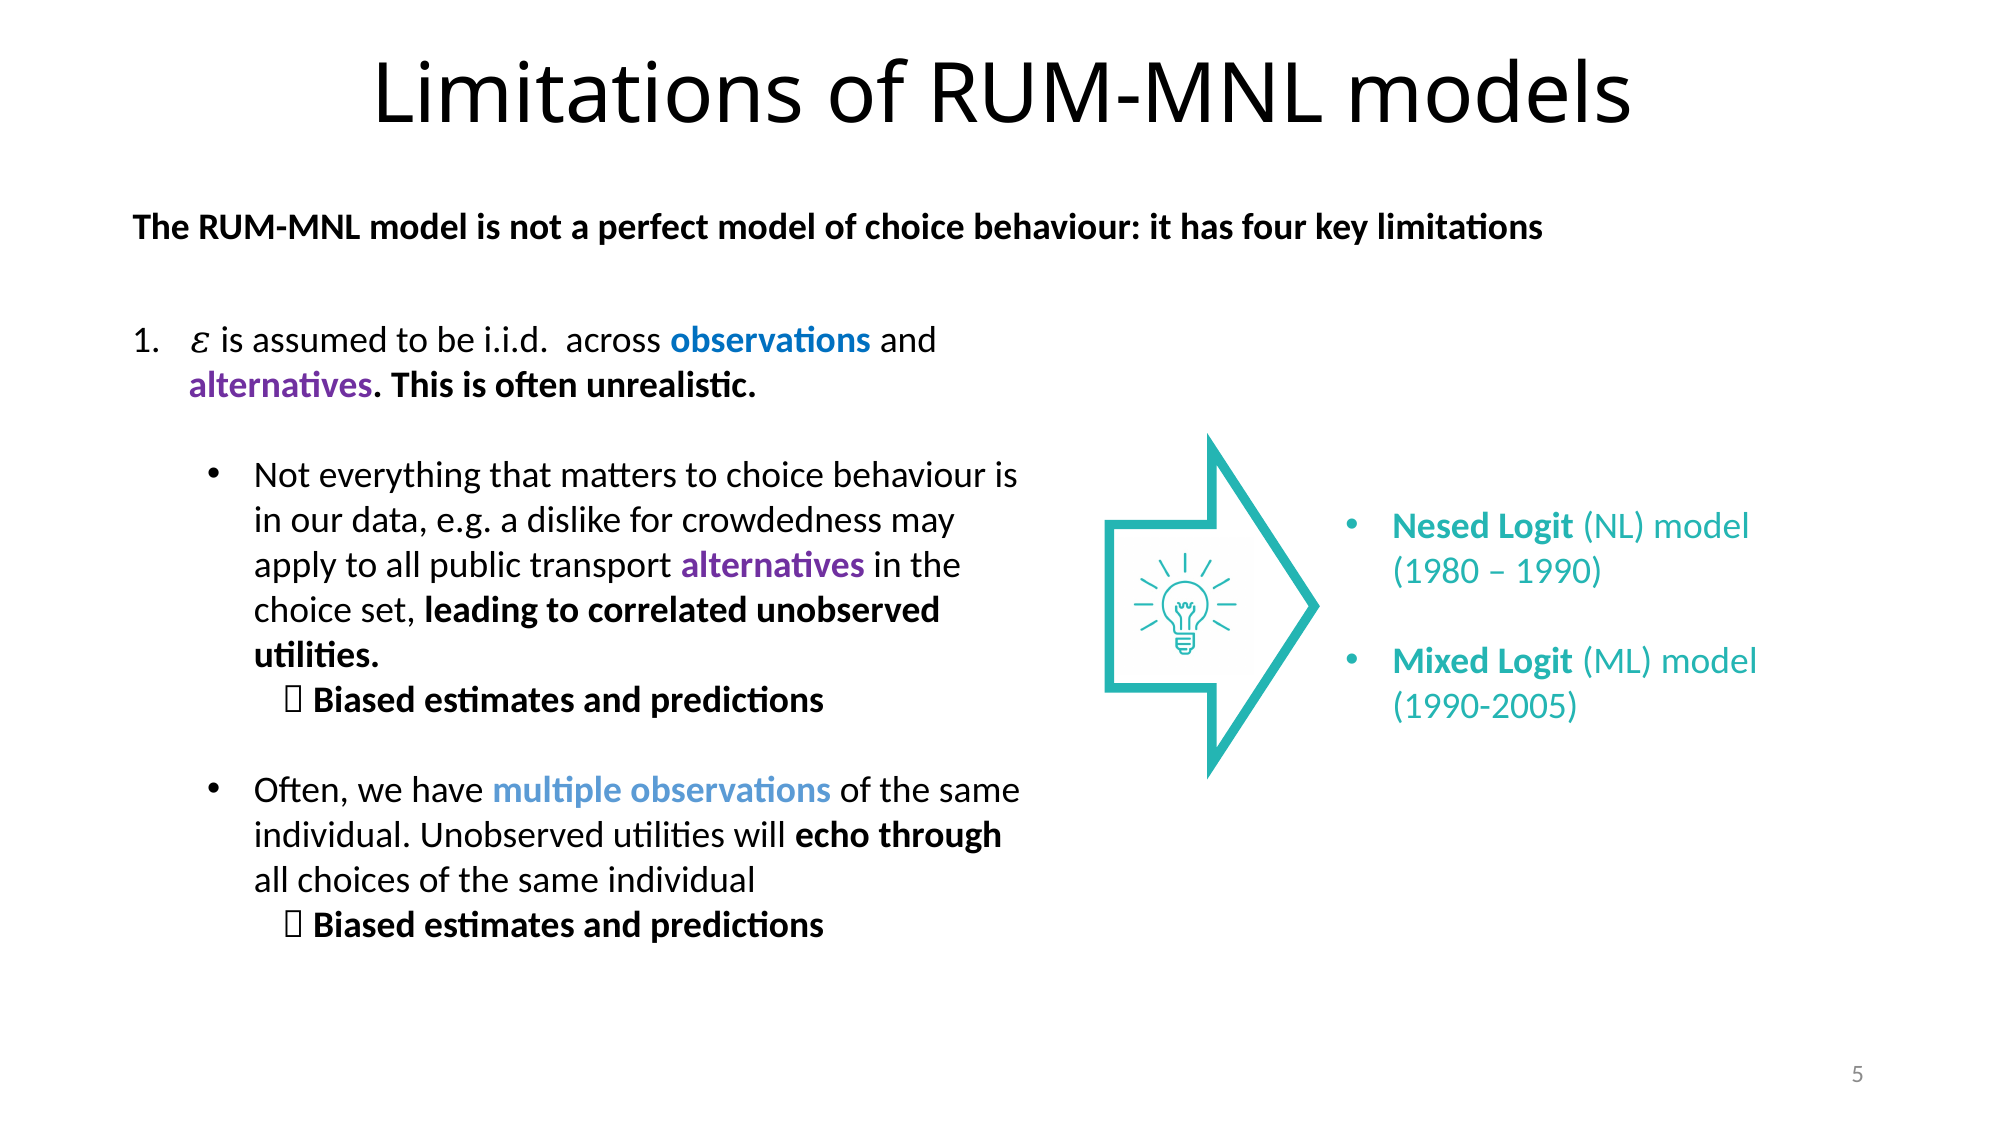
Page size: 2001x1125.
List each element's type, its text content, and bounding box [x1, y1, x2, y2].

list The RUM-MNL model is not a perfect model of choice behaviour: it has four key limitations [117, 199, 1680, 278]
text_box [1109, 448, 1848, 900]
title Limitations of RUM-MNL models [117, 22, 1888, 170]
text_box 𝜀 is assumed to be i.i.d. across observations and alternatives. This is often unrealistic. Not everything that matters to choice behaviour is in our data, e.g. a dislike for crowdedness may apply to all public transport alternatives in the choice set, leading to correlated unobserved utilities.  Biased estimates and predictions Often, we have multiple observations of the same individual. Unobserved utilities will echo through all choices of the same individual  Biased estimates and predictions [117, 307, 1052, 1009]
text_box 5 [1412, 1042, 1880, 1103]
